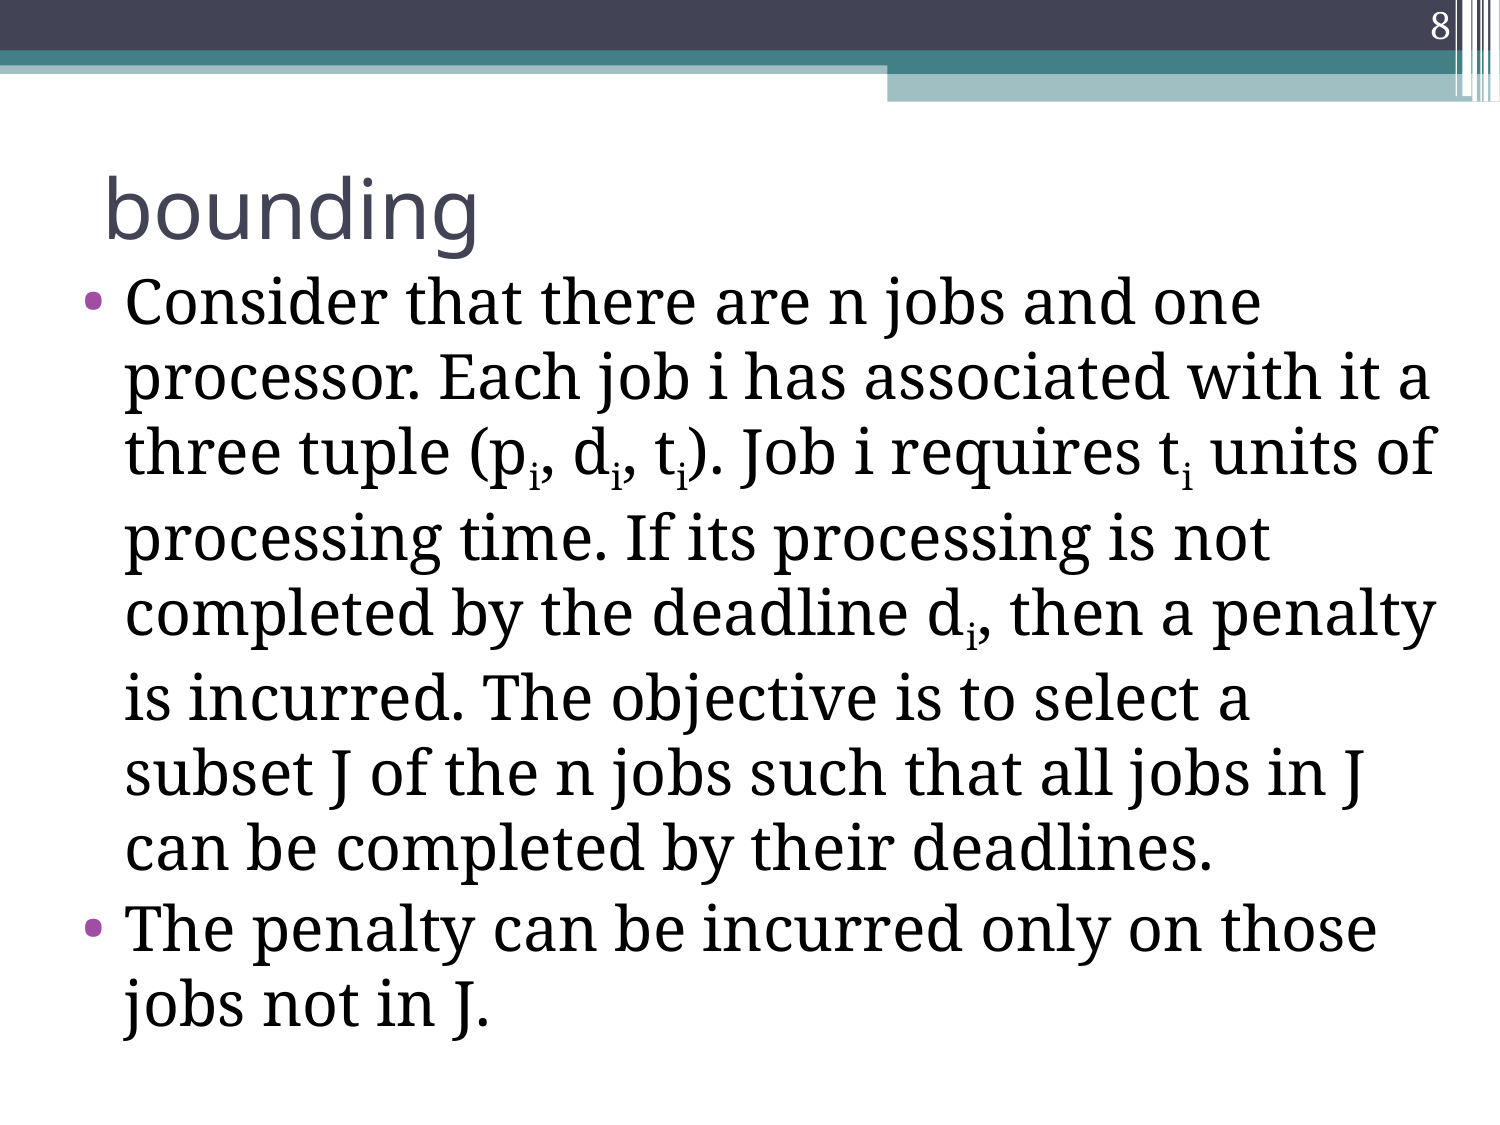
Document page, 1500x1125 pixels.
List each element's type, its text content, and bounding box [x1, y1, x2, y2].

text_box Consider that there are n jobs and one processor. Each job i has associated with it a three tuple (pi, di, ti). Job i requires ti units of processing time. If its processing is not completed by the deadline di, then a penalty is incurred. The objective is to select a subset J of the n jobs such that all jobs in J can be completed by their deadlines. The penalty can be incurred only on those jobs not in J. [49, 254, 1475, 1088]
text_box 8 [1340, 0, 1466, 61]
text_box bounding [87, 118, 1438, 254]
